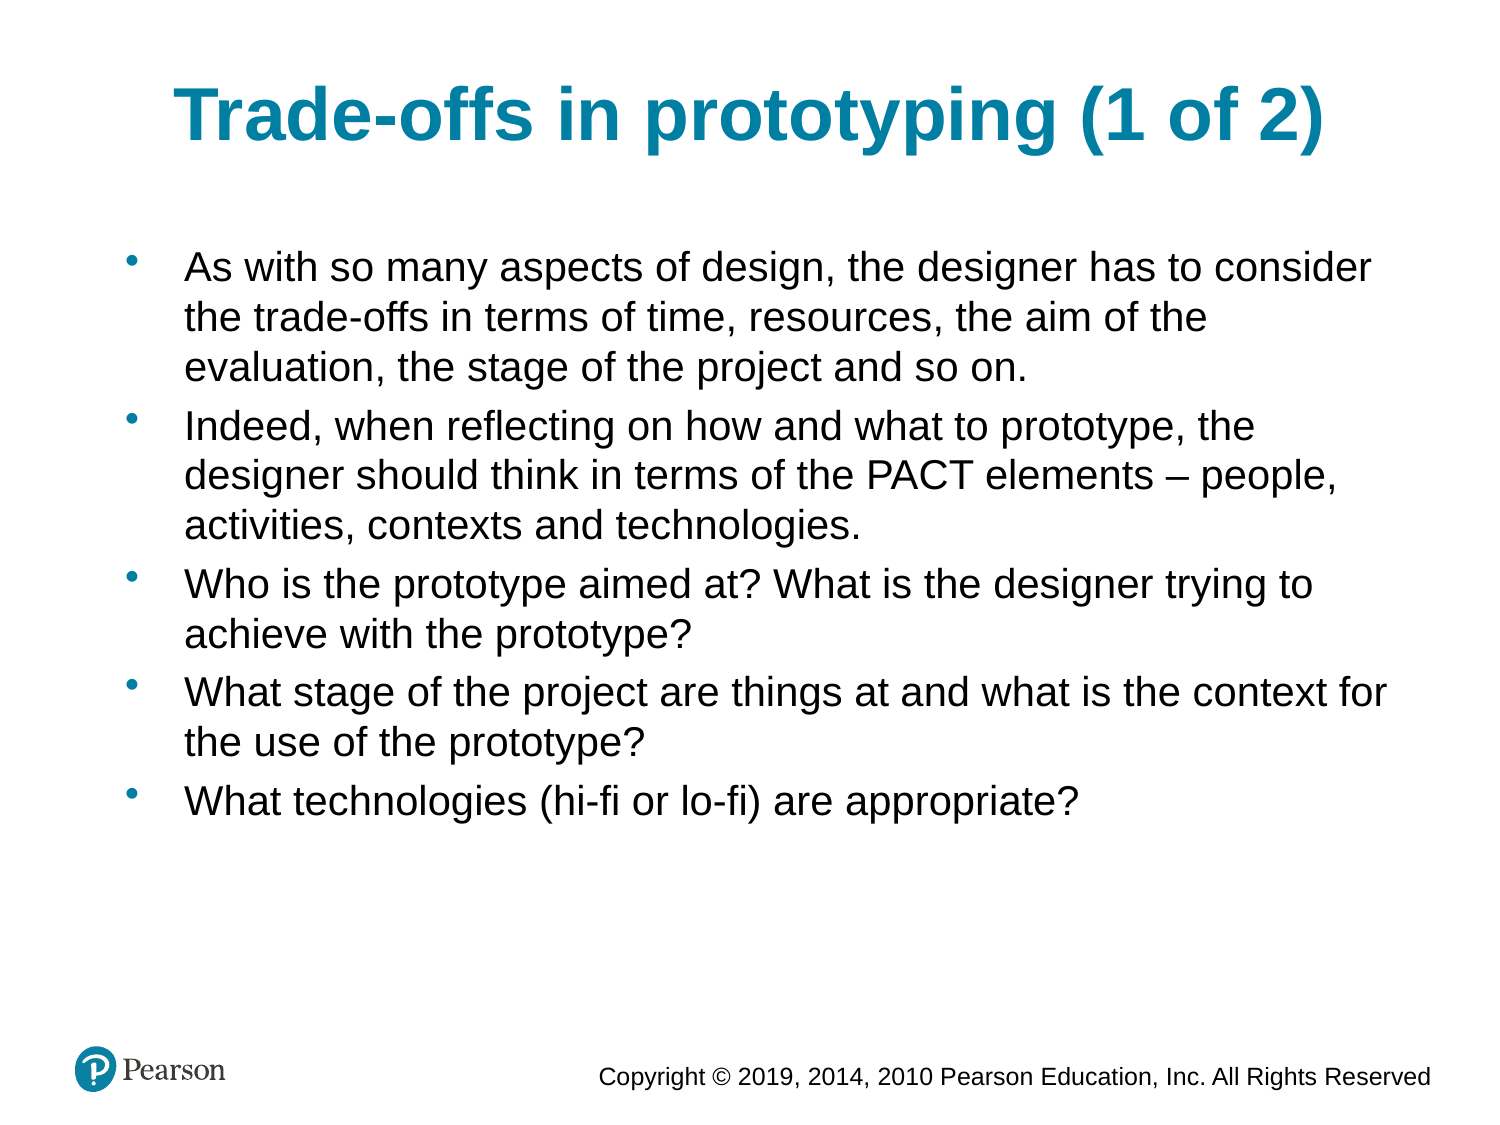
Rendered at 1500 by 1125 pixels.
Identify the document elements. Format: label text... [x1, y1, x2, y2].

title Trade-offs in prototyping (1 of 2) [103, 28, 1397, 192]
list As with so many aspects of design, the designer has to consider the trade-offs in terms of time, resources, the aim of the evaluation, the stage of the project and so on. Indeed, when reflecting on how and what to prototype, the designer should think in terms of the PACT elements – people, activities, contexts and technologies. Who is the prototype aimed at? What is the designer trying to achieve with the prototype? What stage of the project are things at and what is the context for the use of the prototype? What technologies (hi-fi or lo-fi) are appropriate? [109, 232, 1404, 896]
